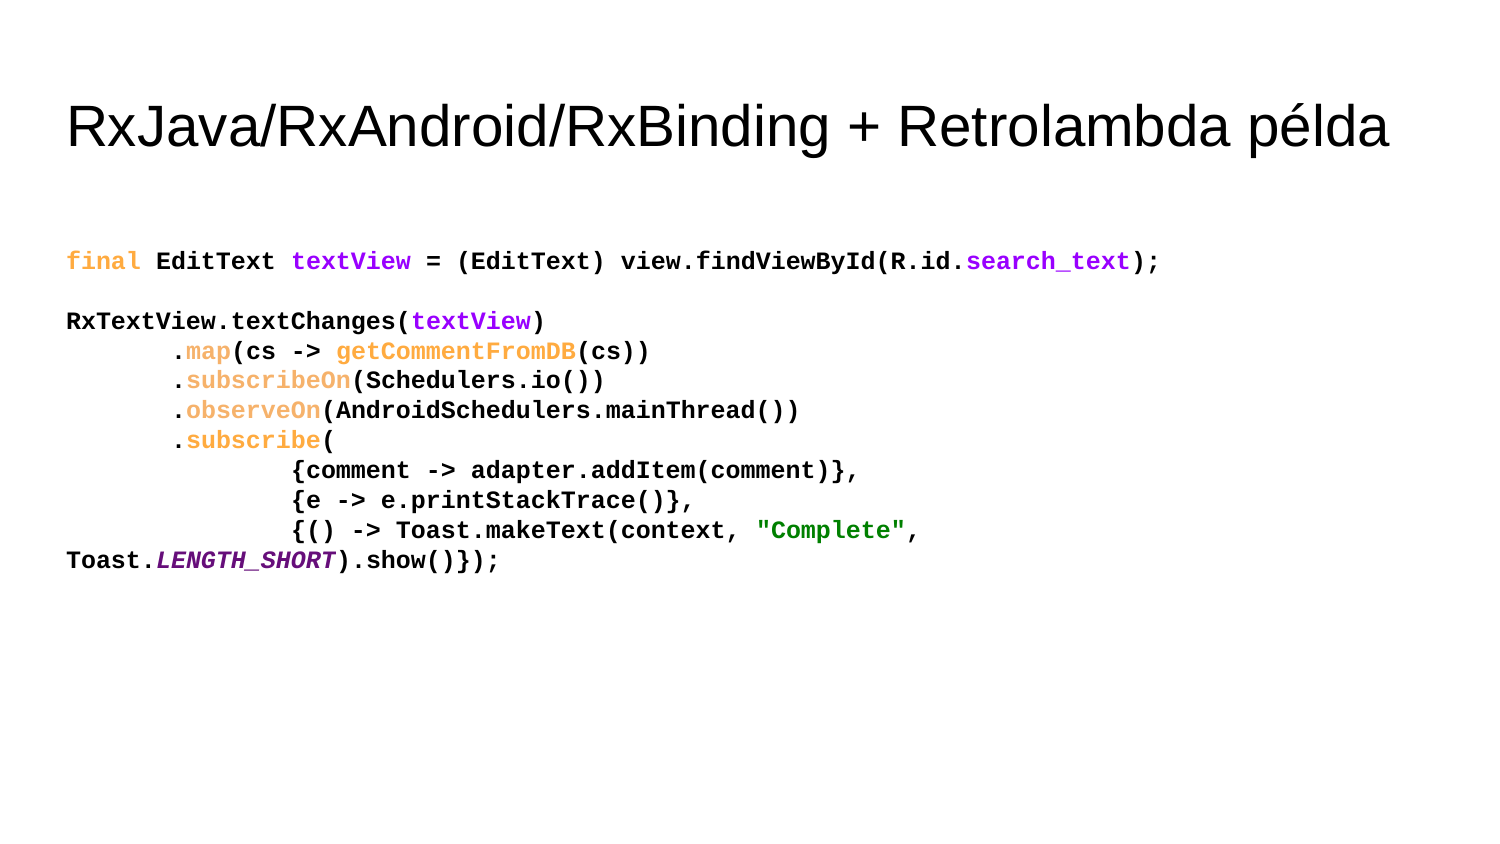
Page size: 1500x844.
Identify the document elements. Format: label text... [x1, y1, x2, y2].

title RxJava/RxAndroid/RxBinding + Retrolambda példa [51, 72, 1449, 167]
text_box final EditText textView = (EditText) view.findViewById(R.id.search_text); RxTextView.textChanges(textView) .map(cs -> getCommentFromDB(cs)) .subscribeOn(Schedulers.io()) .observeOn(AndroidSchedulers.mainThread()) .subscribe( {comment -> adapter.addItem(comment)}, {e -> e.printStackTrace()}, {() -> Toast.makeText(context, "Complete", Toast.LENGTH_SHORT).show()}); [51, 229, 1333, 772]
